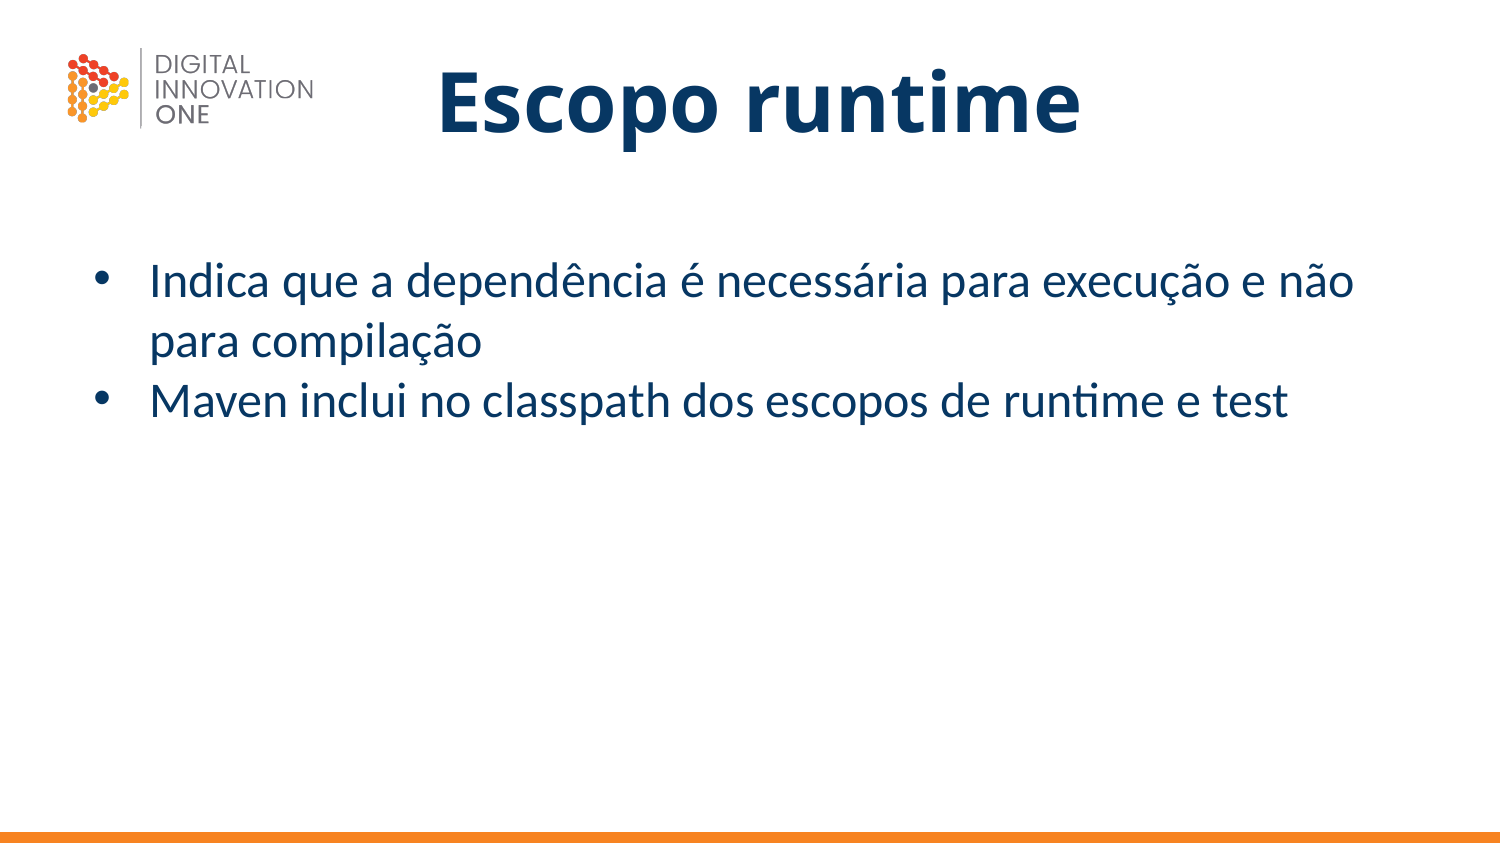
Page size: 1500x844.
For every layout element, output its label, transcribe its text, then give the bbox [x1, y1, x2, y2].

text_box Escopo runtime [51, 50, 1449, 148]
picture [50, 39, 331, 138]
text_box [0, 832, 1500, 843]
text_box Indica que a dependência é necessária para execução e não para compilação Maven inclui no classpath dos escopos de runtime e test [65, 232, 1457, 696]
